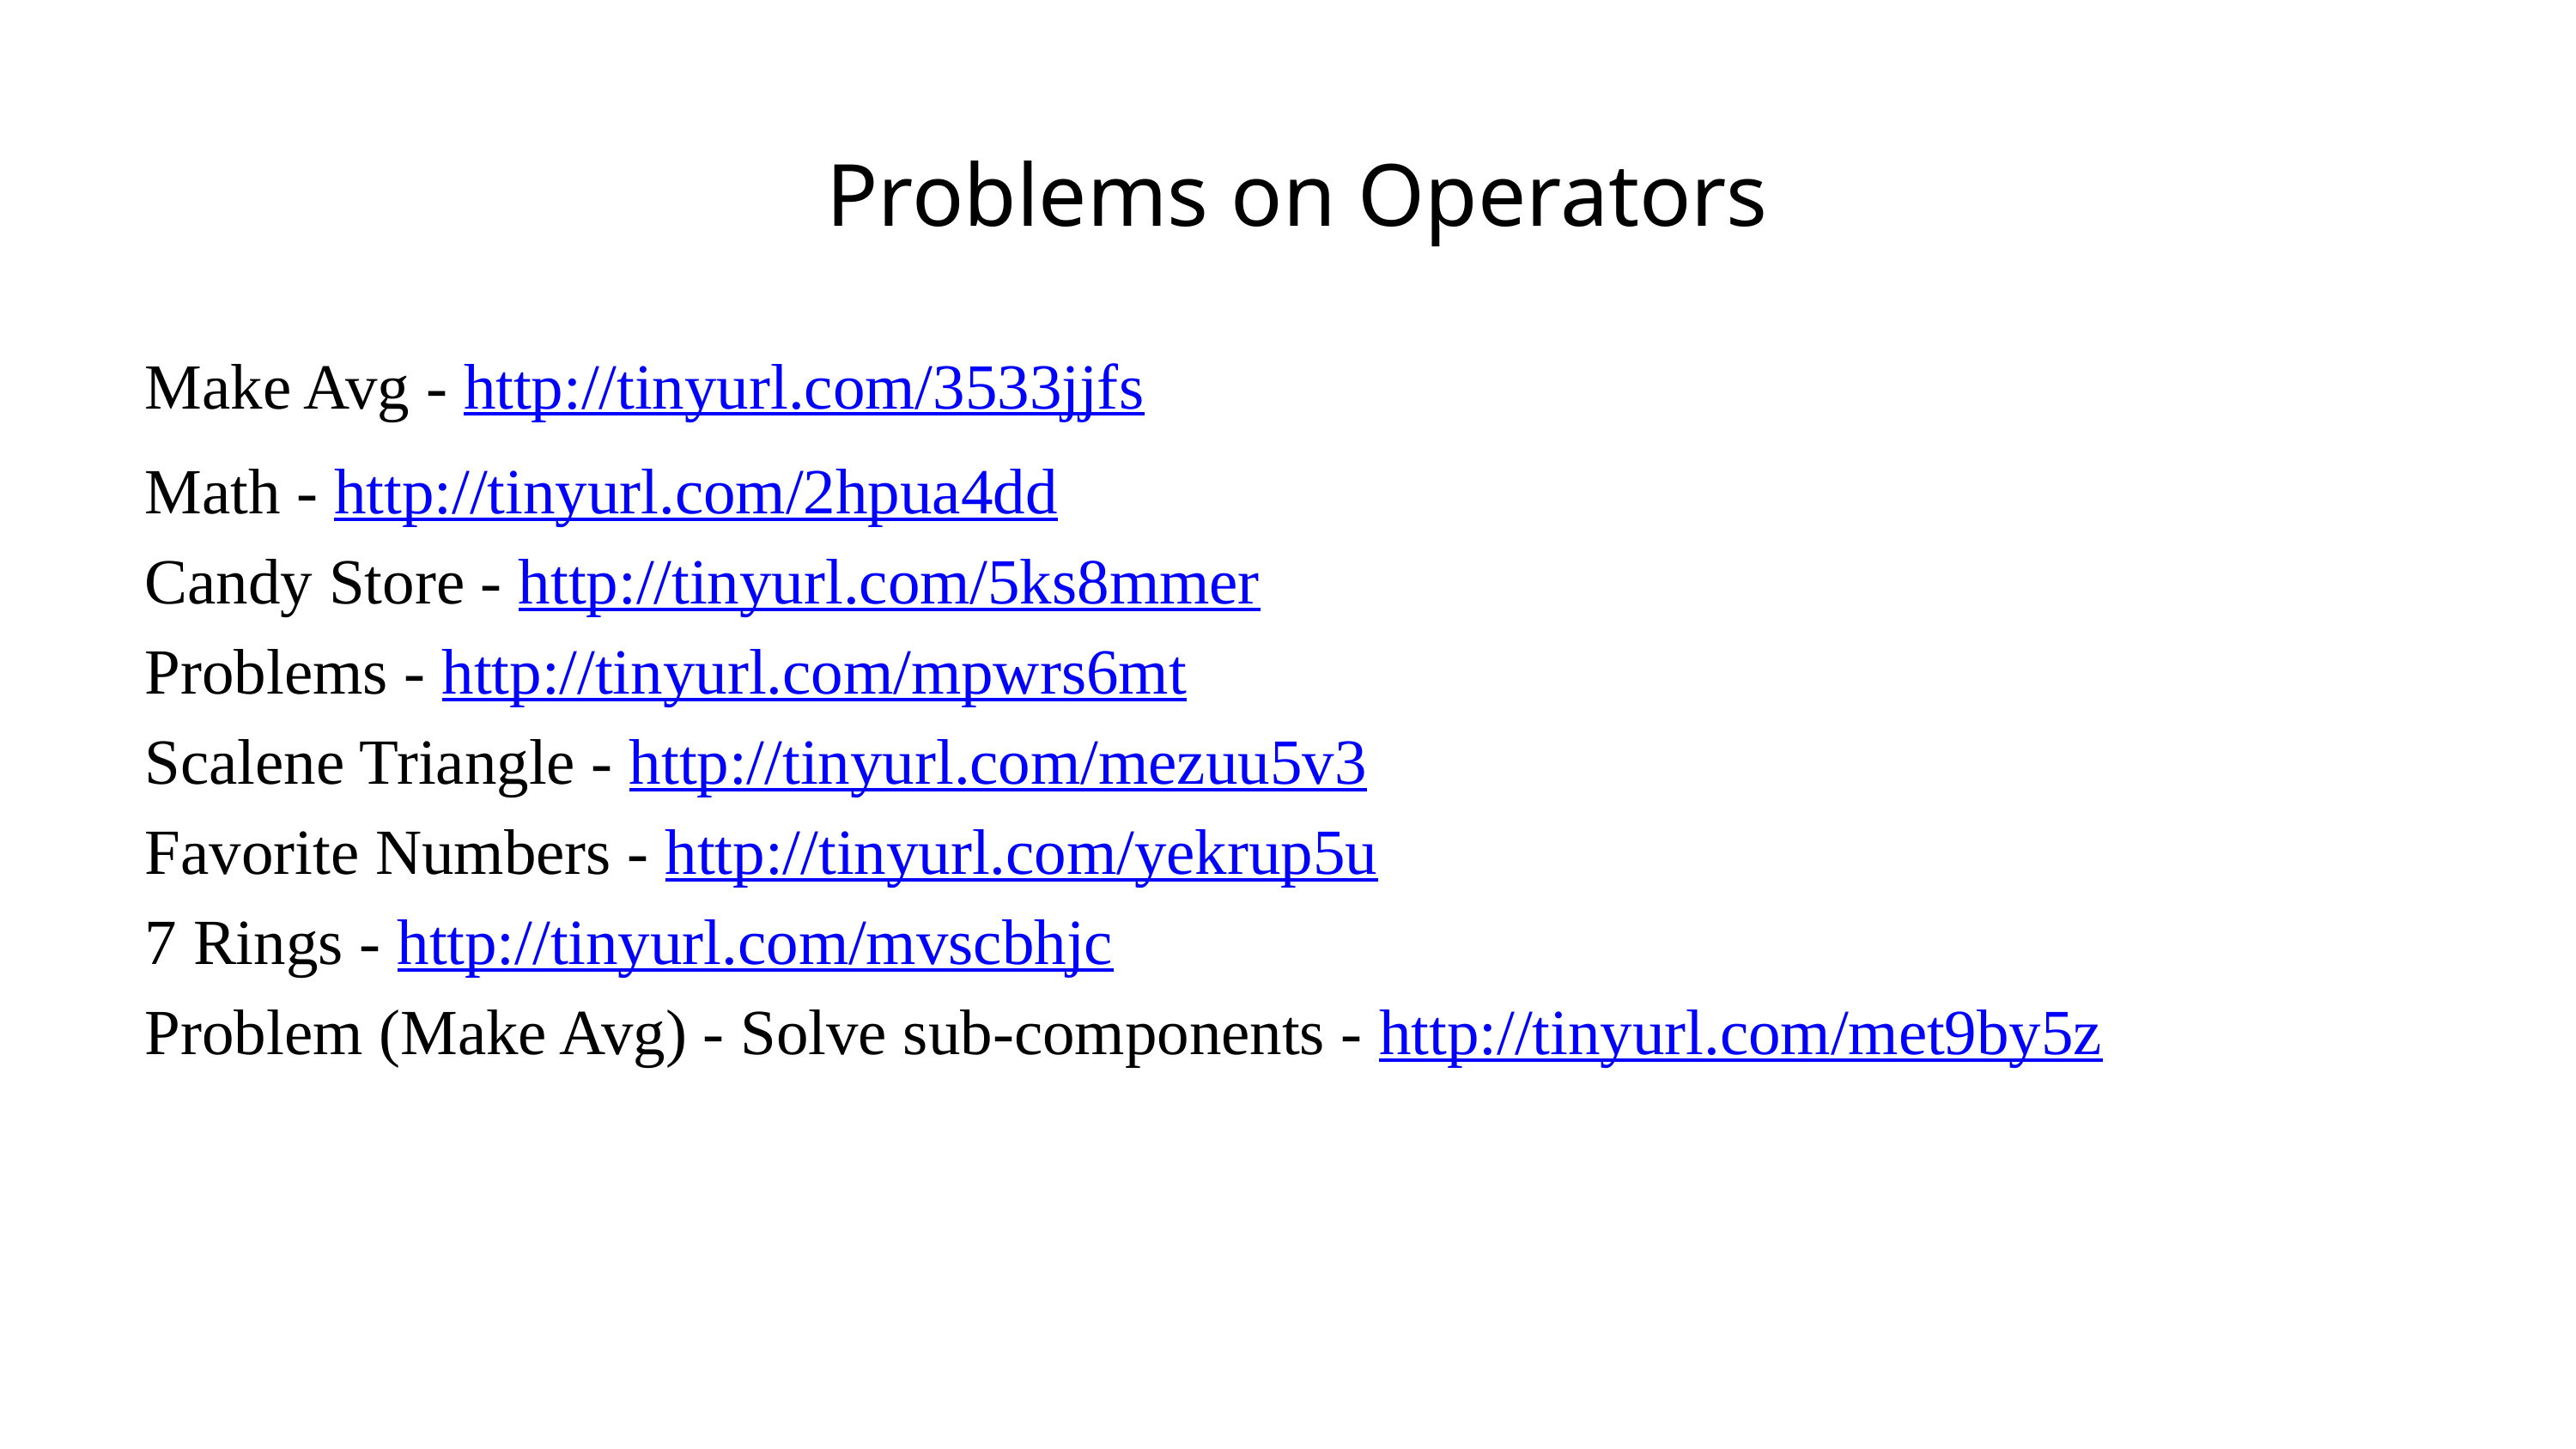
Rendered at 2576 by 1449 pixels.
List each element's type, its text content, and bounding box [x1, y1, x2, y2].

text_box Problems on Operators [826, 123, 1927, 244]
text_box Make Avg - http://tinyurl.com/3533jjfs Math - http://tinyurl.com/2hpua4dd Candy Store - http://tinyurl.com/5ks8mmer Problems - http://tinyurl.com/mpwrs6mt Scalene Triangle - http://tinyurl.com/mezuu5v3 Favorite Numbers - http://tinyurl.com/yekrup5u 7 Rings - http://tinyurl.com/mvscbhjc Problem (Make Avg) - Solve sub-components - http://tinyurl.com/met9by5z [144, 316, 2490, 1158]
